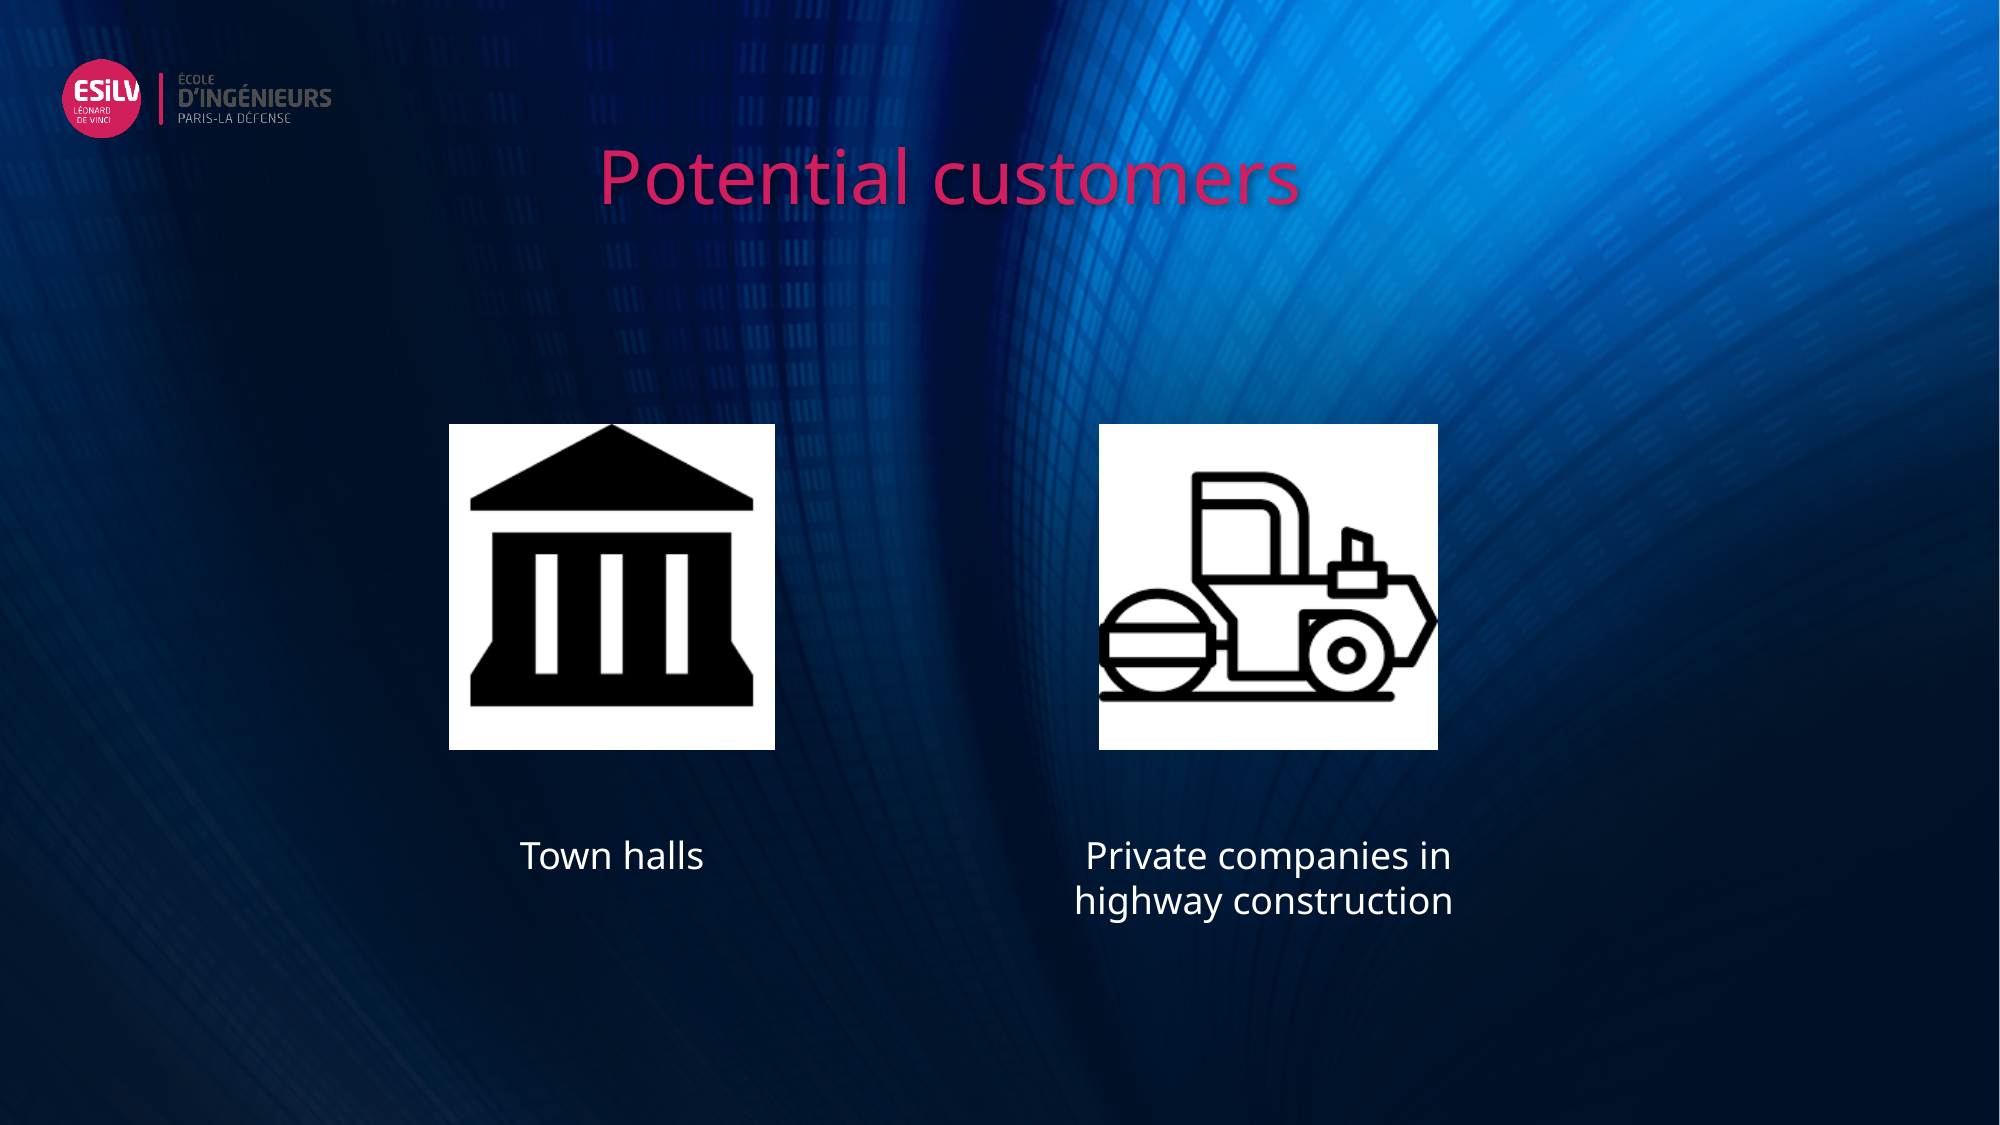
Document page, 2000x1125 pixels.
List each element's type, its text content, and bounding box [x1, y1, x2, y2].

text_box Private companies in highway construction [1037, 824, 1501, 930]
text_box Potential customers [499, 122, 1400, 228]
picture [0, 0, 2000, 1125]
text_box Town halls [412, 824, 813, 885]
